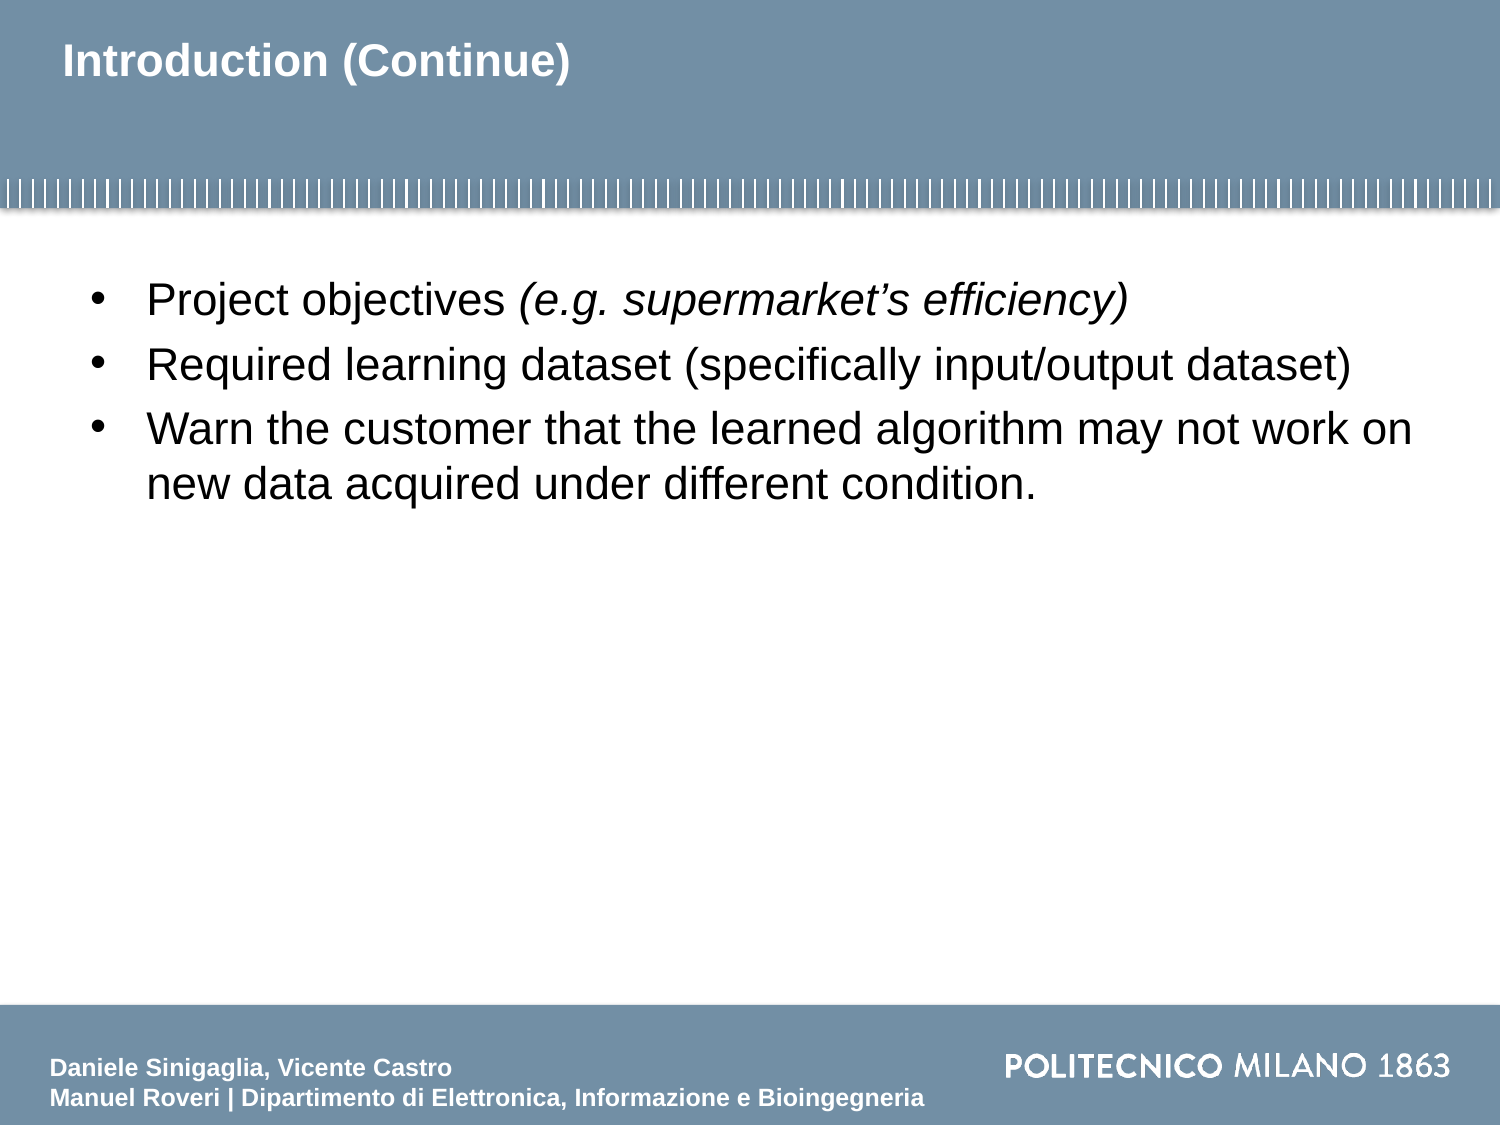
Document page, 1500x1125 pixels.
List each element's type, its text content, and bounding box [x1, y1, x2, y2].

list Project objectives (e.g. supermarket’s efficiency) Required learning dataset (specifically input/output dataset) Warn the customer that the learned algorithm may not work on new data acquired under different condition. [75, 262, 1441, 1005]
title Introduction (Continue) [47, 22, 1455, 161]
picture [999, 1041, 1456, 1089]
